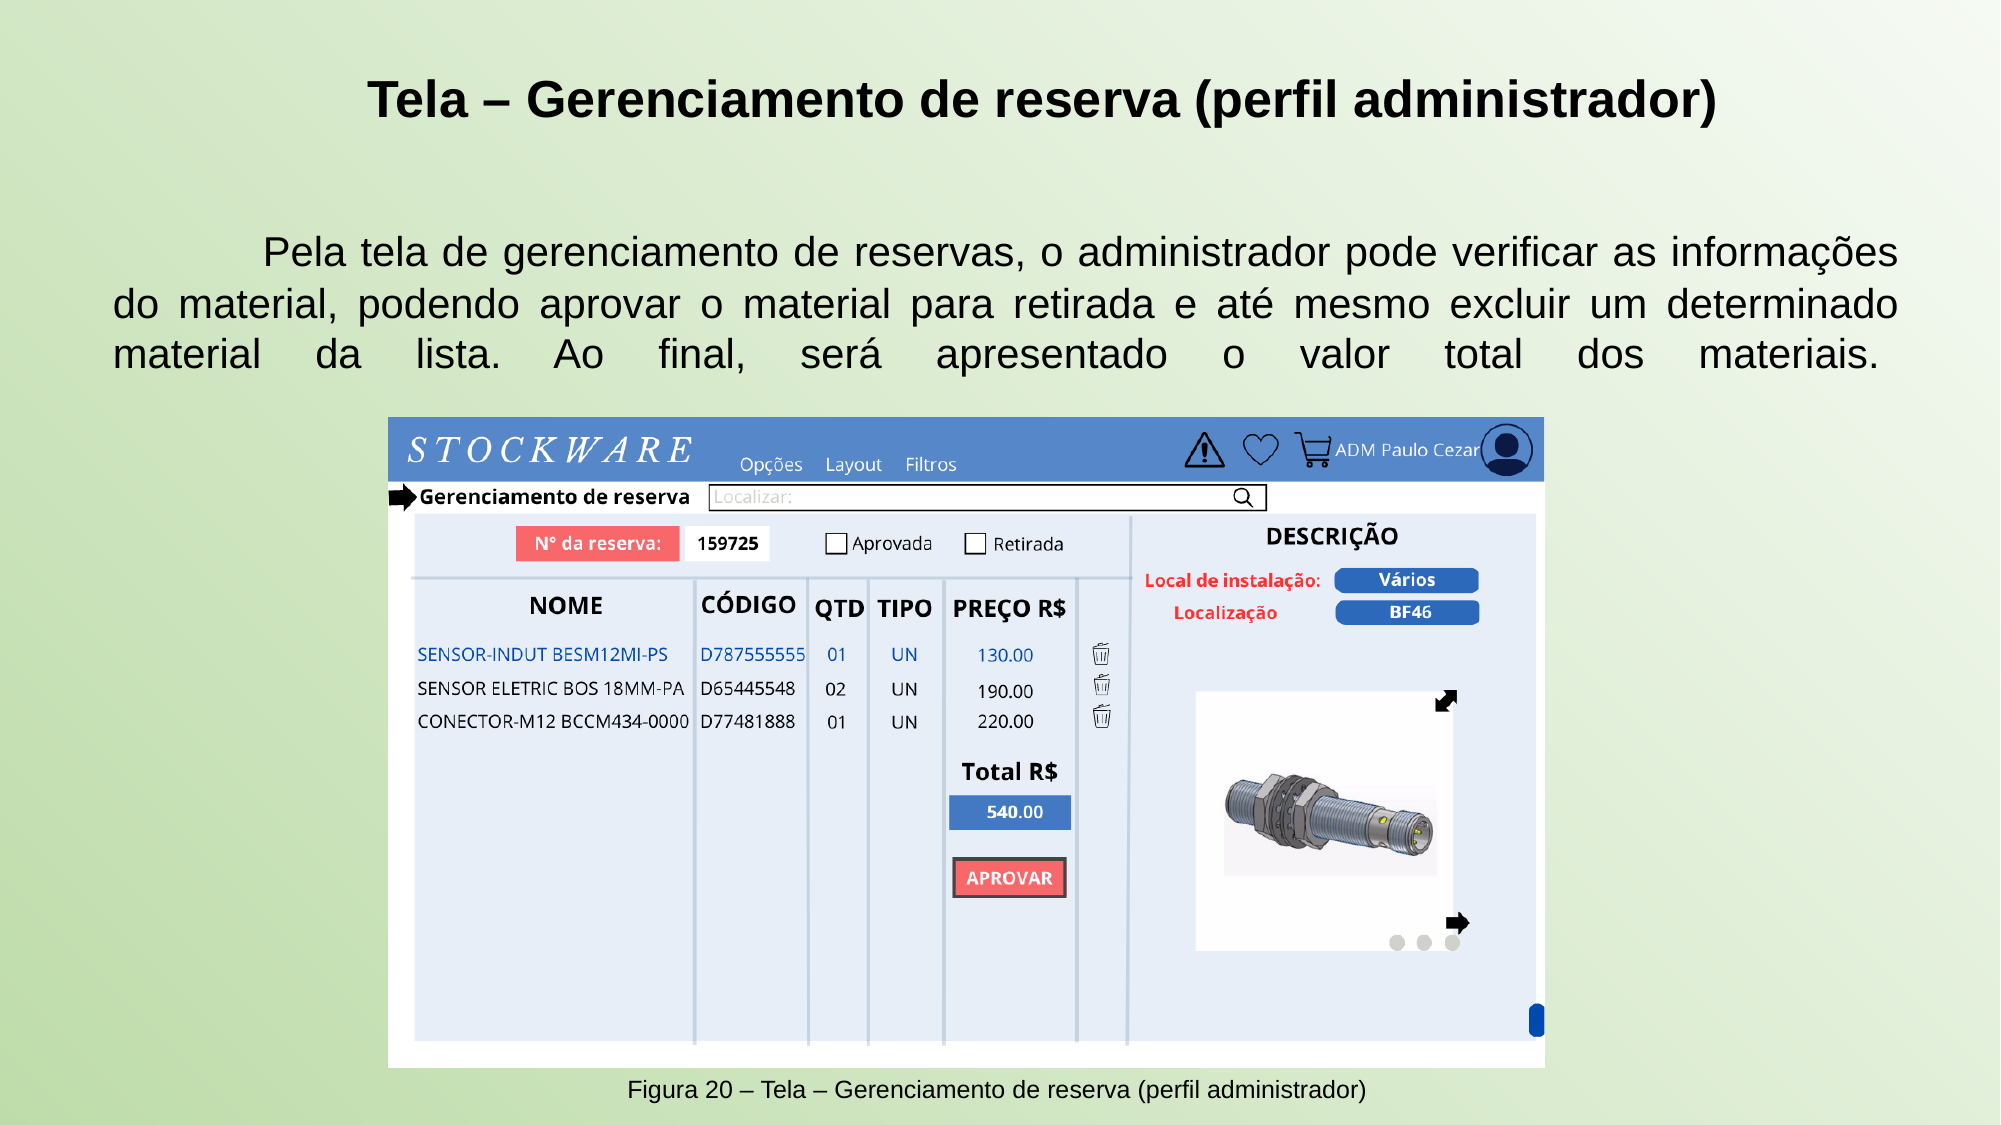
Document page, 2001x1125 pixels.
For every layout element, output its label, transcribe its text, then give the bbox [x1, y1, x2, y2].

text_box Figura 20 – Tela – Gerenciamento de reserva (perfil administrador) [612, 1068, 1396, 1125]
picture [388, 417, 1546, 1068]
text_box Tela – Gerenciamento de reserva (perfil administrador) [353, 57, 1759, 135]
title Pela tela de gerenciamento de reservas, o administrador pode verificar as informações do material, podendo aprovar o material para retirada e até mesmo excluir um determinado material da lista. Ao final, será apresentado o valor total dos materiais. [97, 153, 1916, 364]
